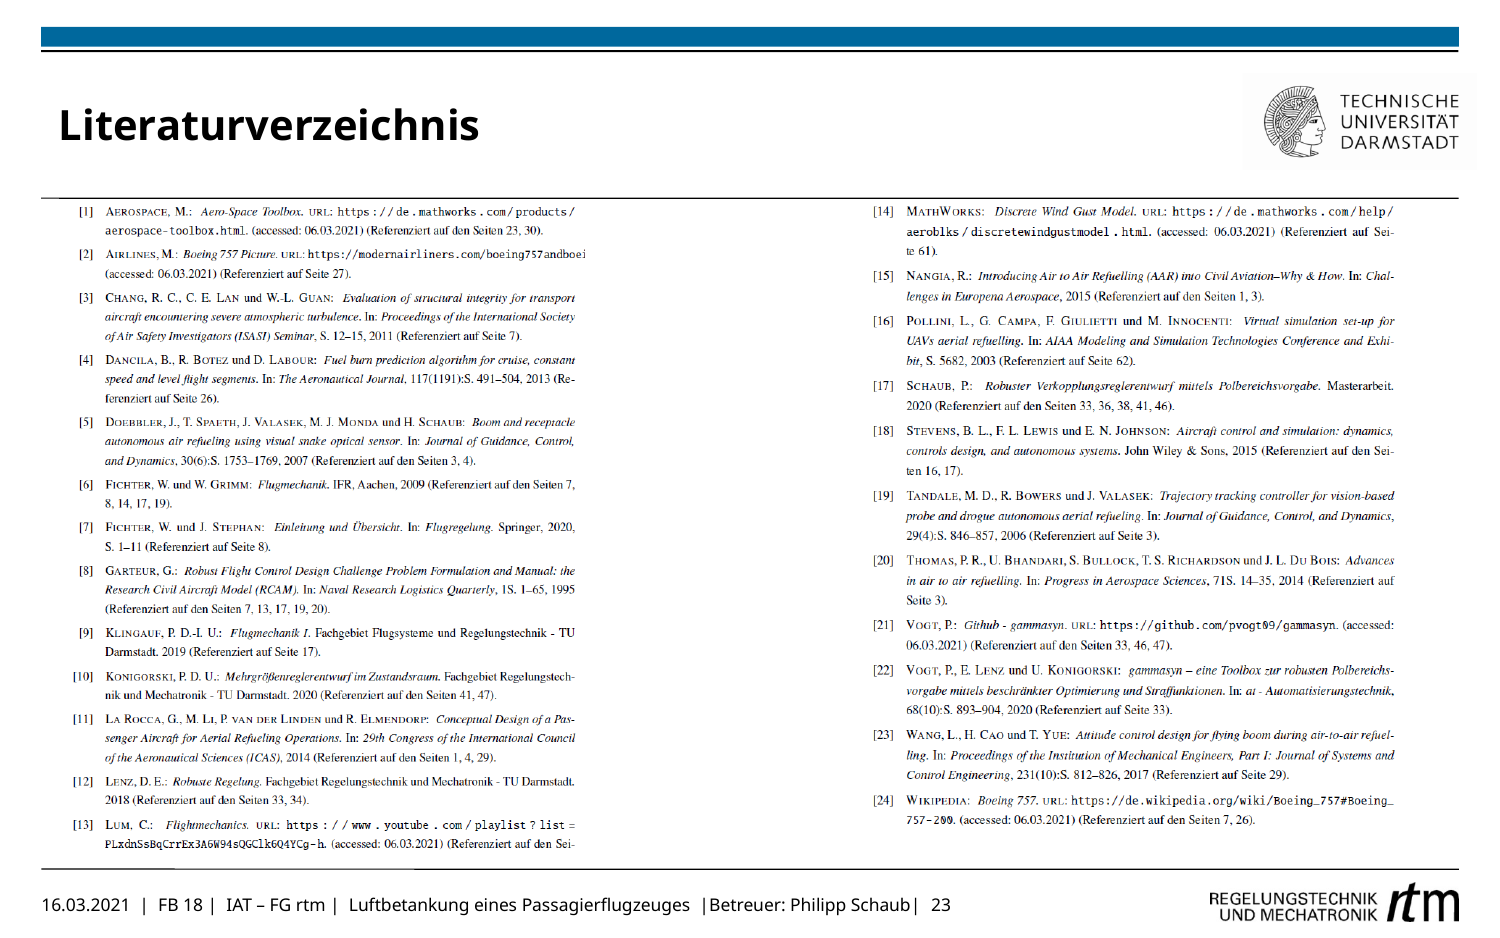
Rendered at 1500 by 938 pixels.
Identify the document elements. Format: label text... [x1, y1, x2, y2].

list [58, 200, 585, 852]
picture [856, 203, 1410, 829]
picture [1242, 73, 1477, 170]
picture [1210, 882, 1459, 922]
title Literaturverzeichnis [58, 66, 1149, 182]
